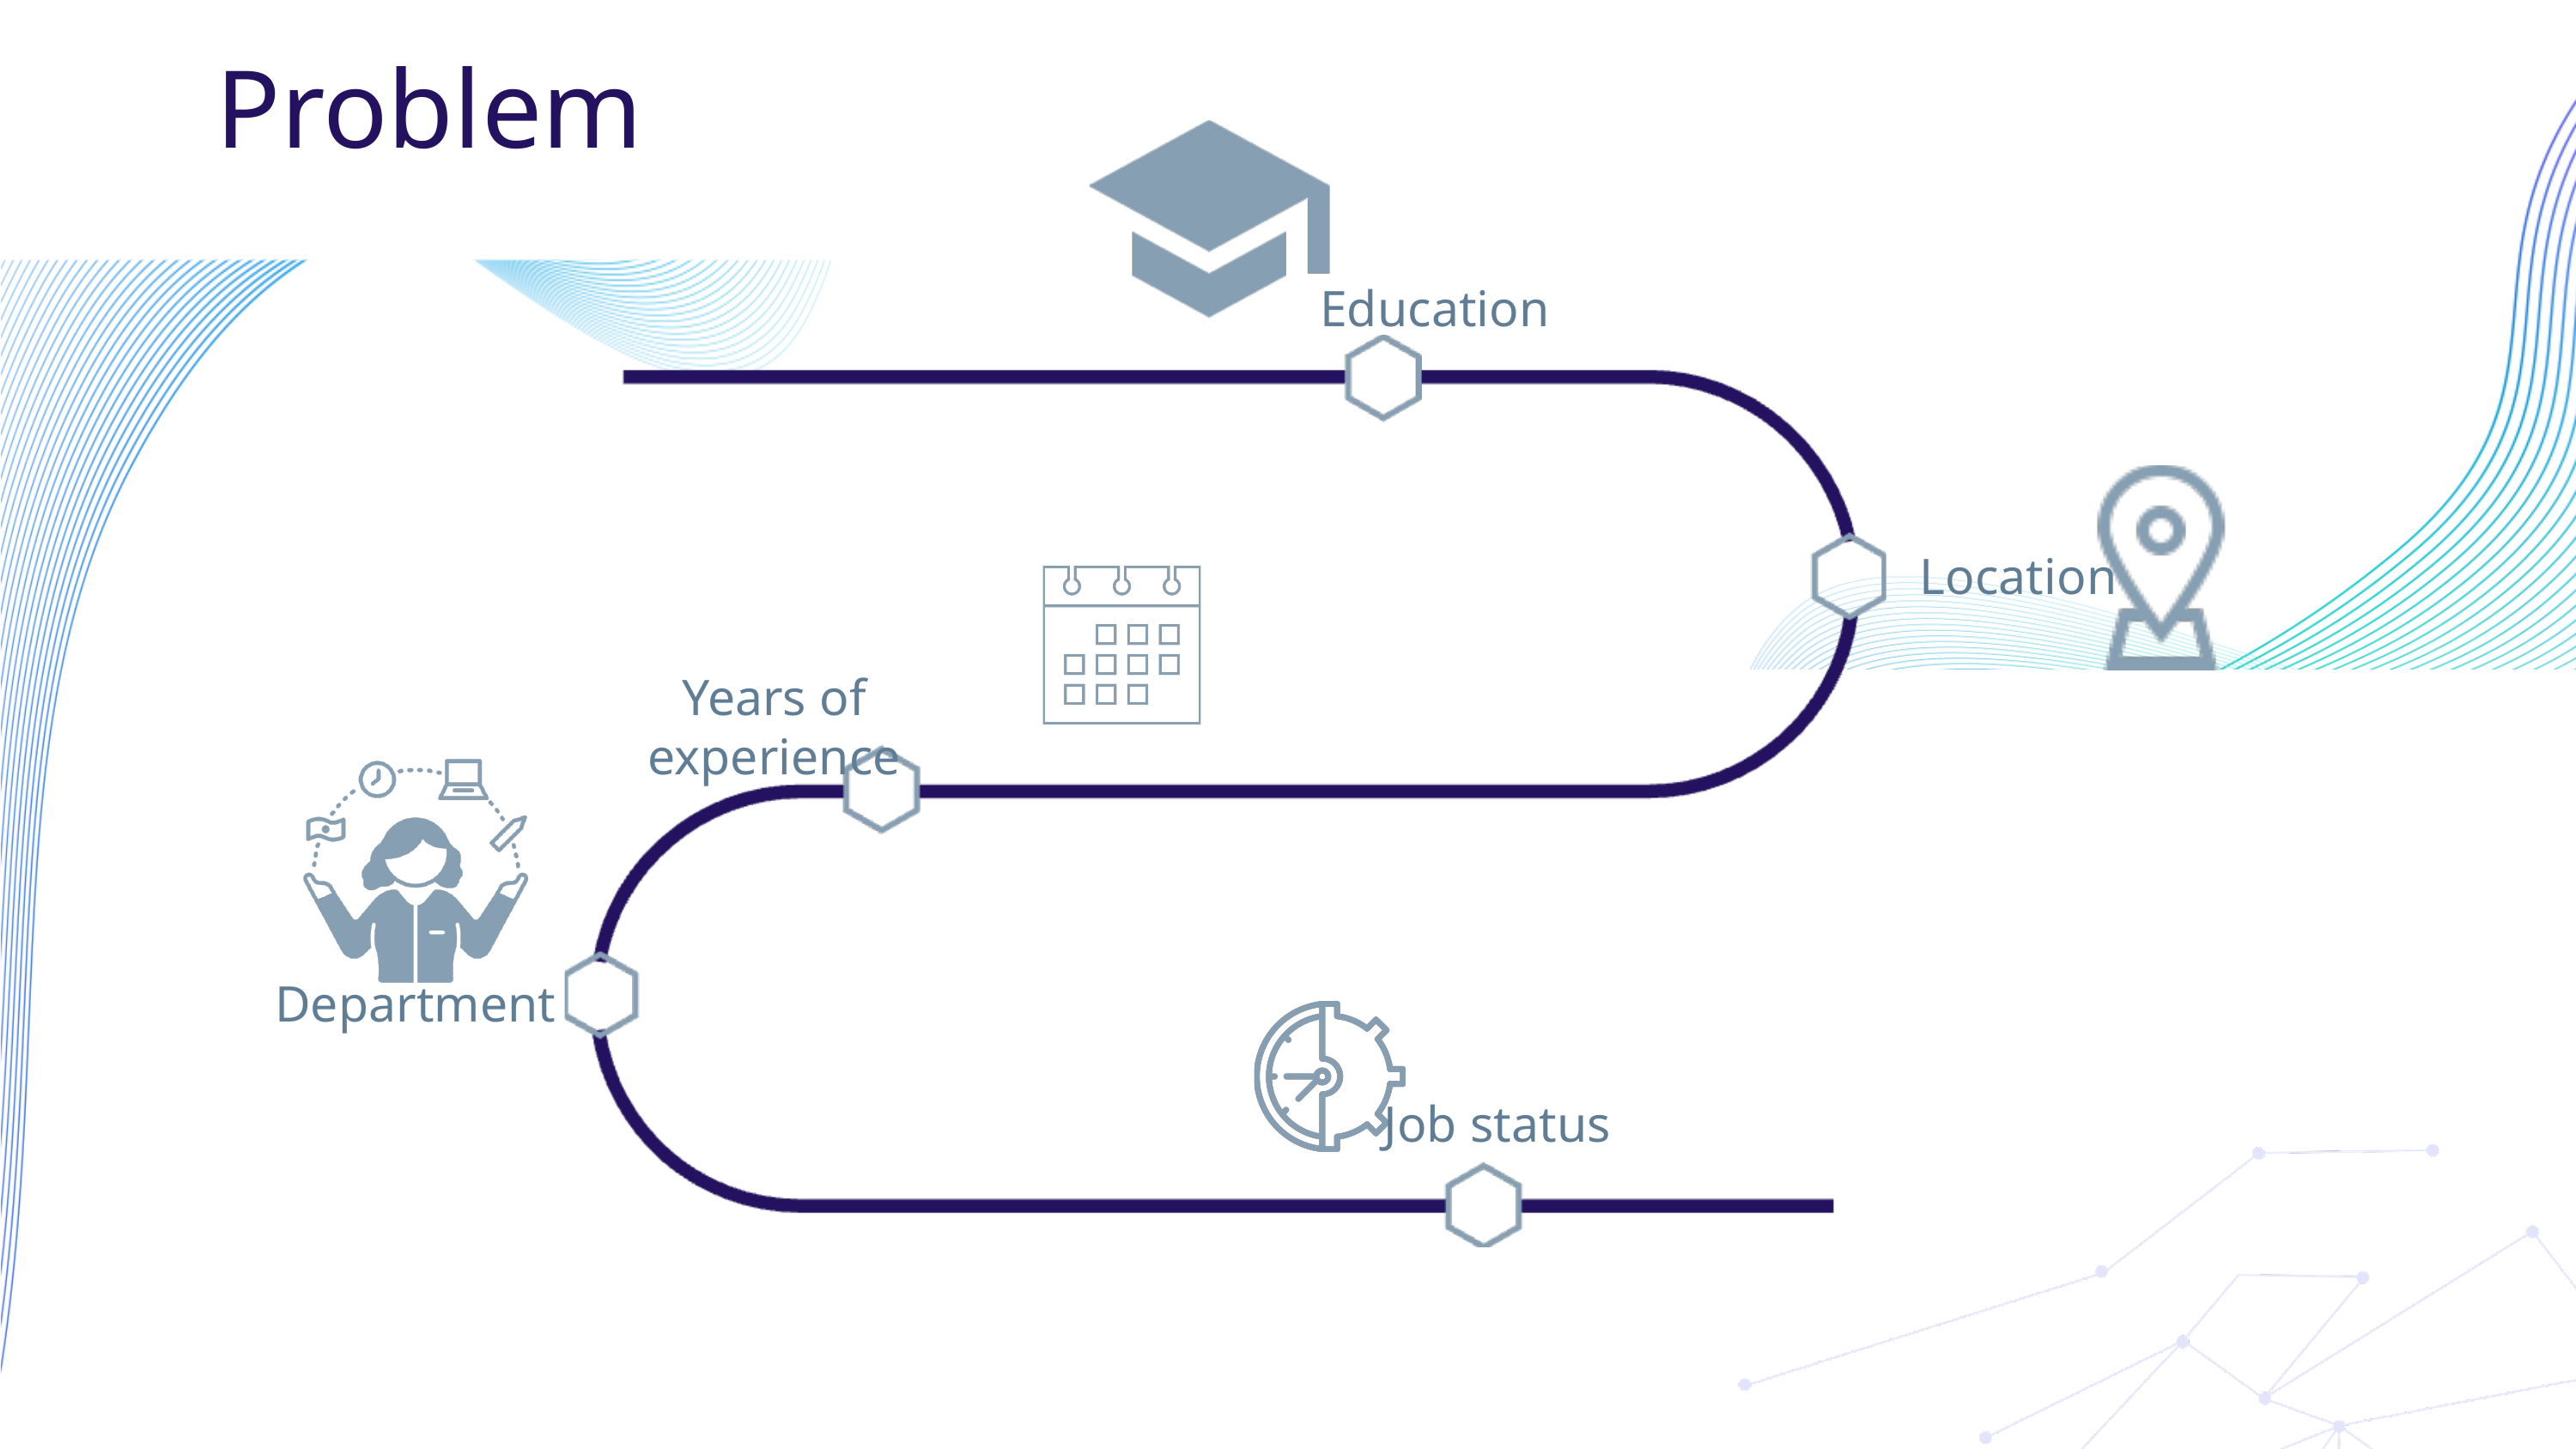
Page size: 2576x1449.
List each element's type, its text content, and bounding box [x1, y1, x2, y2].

text_box Location [1808, 544, 2228, 604]
text_box Education [1225, 277, 1645, 336]
text_box [1042, 566, 1201, 724]
text_box [2095, 604, 2228, 670]
text_box [1089, 170, 1330, 318]
text_box [0, 259, 871, 1449]
text_box Problem [216, 40, 2360, 170]
text_box [2095, 465, 2228, 544]
text_box [1737, 1093, 2576, 1449]
text_box [1254, 1001, 1406, 1152]
text_box Department [206, 972, 626, 1032]
text_box [564, 335, 1886, 1247]
text_box [302, 759, 529, 972]
text_box Years of experience [564, 666, 984, 785]
text_box [1737, 0, 2576, 670]
text_box Job status [1288, 1093, 1708, 1152]
